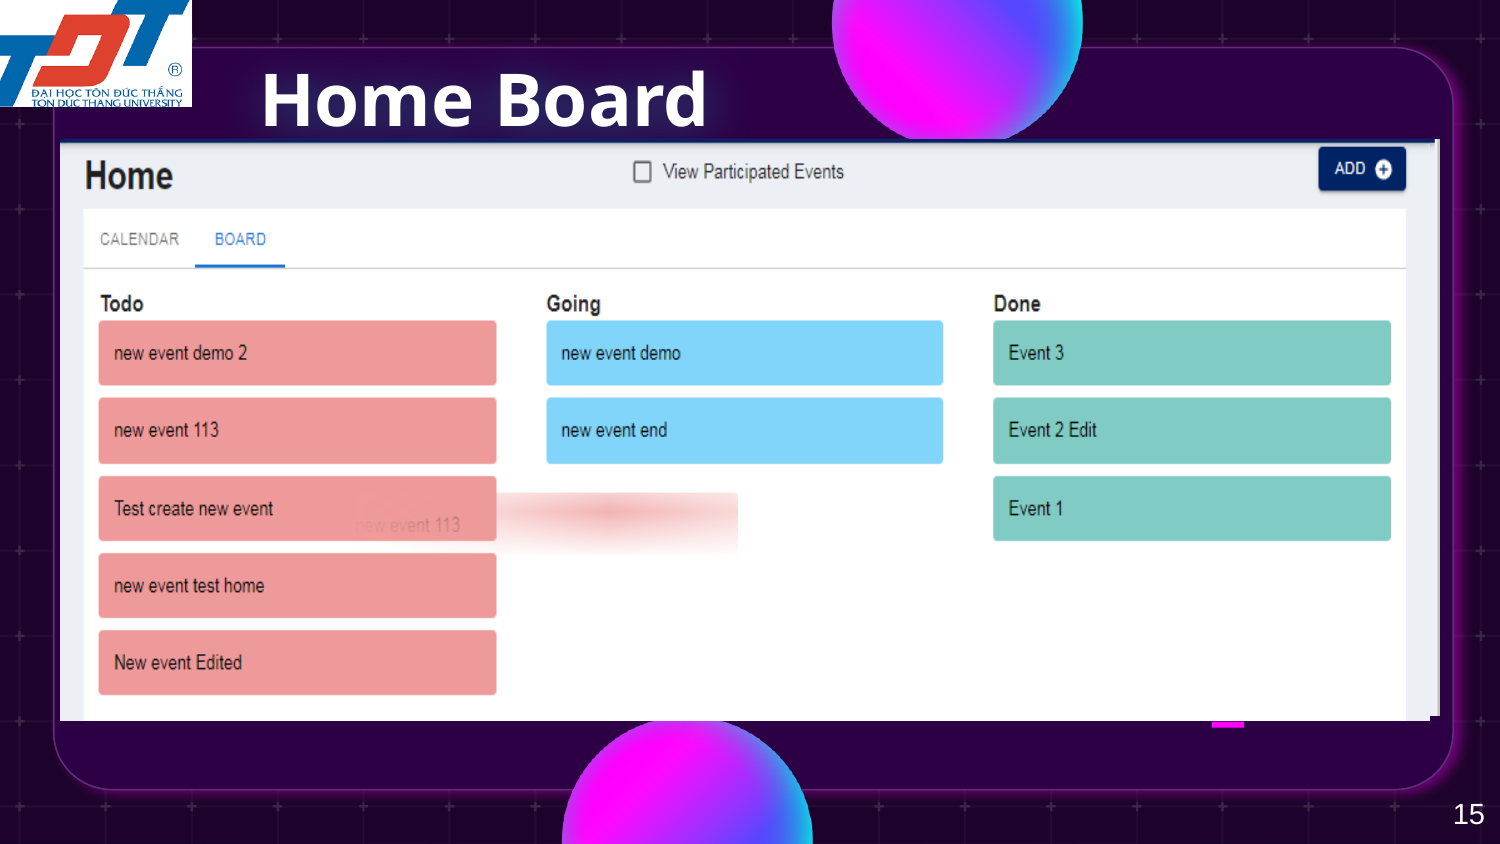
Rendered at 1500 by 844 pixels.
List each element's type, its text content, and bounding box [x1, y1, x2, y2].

picture [60, 0, 1440, 844]
picture [0, 0, 193, 108]
text_box 15 [1050, 787, 1500, 844]
title Home Board [244, 50, 807, 138]
